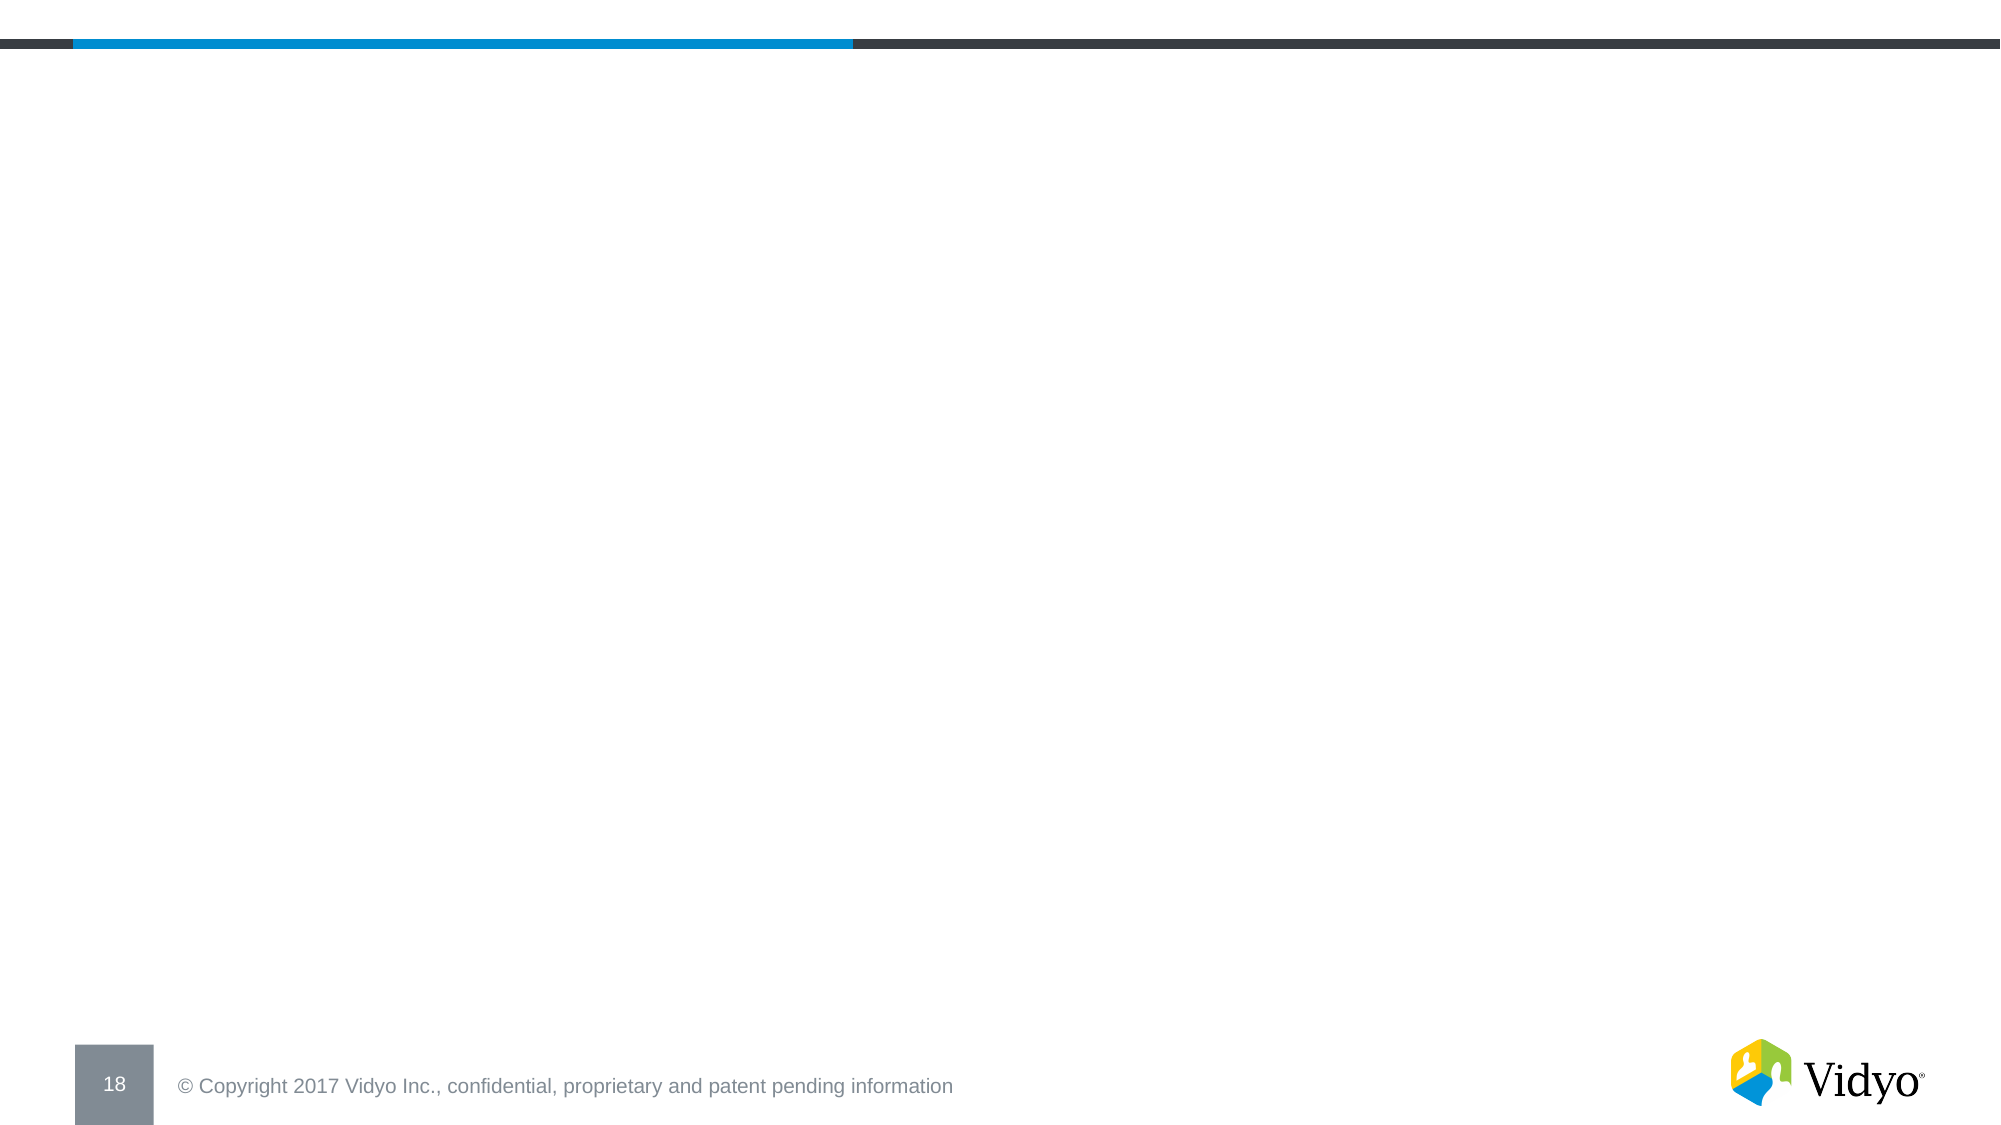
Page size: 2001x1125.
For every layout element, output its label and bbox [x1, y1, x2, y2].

picture [1731, 1039, 1925, 1106]
